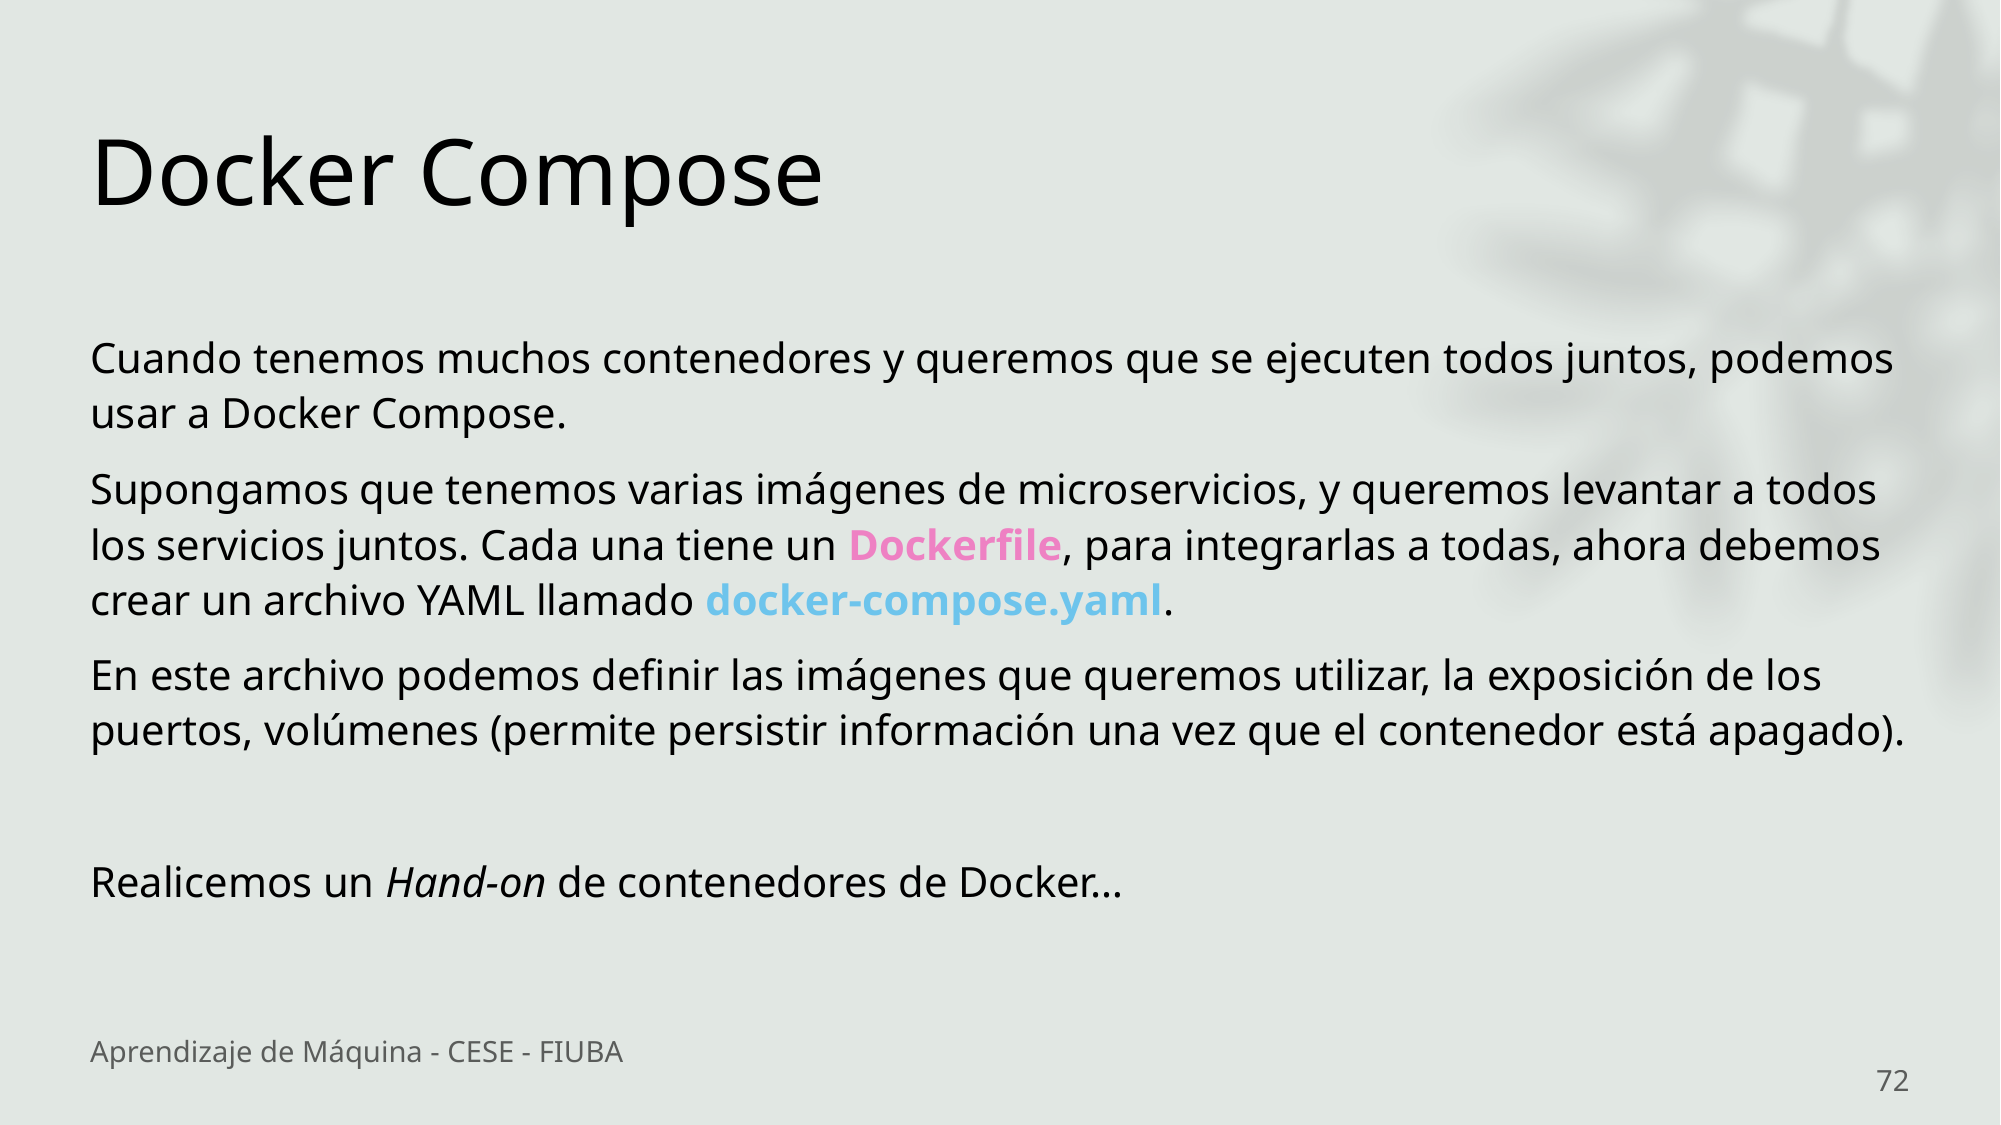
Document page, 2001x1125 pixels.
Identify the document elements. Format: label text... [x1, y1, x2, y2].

title Docker Compose [75, 60, 1863, 278]
slide_number 72 [1474, 1052, 1925, 1113]
footer Aprendizaje de Máquina - CESE - FIUBA [75, 1020, 751, 1081]
list Cuando tenemos muchos contenedores y queremos que se ejecuten todos juntos, podemos usar a Docker Compose. Supongamos que tenemos varias imágenes de microservicios, y queremos levantar a todos los servicios juntos. Cada una tiene un Dockerfile, para integrarlas a todas, ahora debemos crear un archivo YAML llamado docker-compose.yaml. En este archivo podemos definir las imágenes que queremos utilizar, la exposición de los puertos, volúmenes (permite persistir información una vez que el contenedor está apagado). Realicemos un Hand-on de contenedores de Docker… [75, 319, 1925, 1009]
